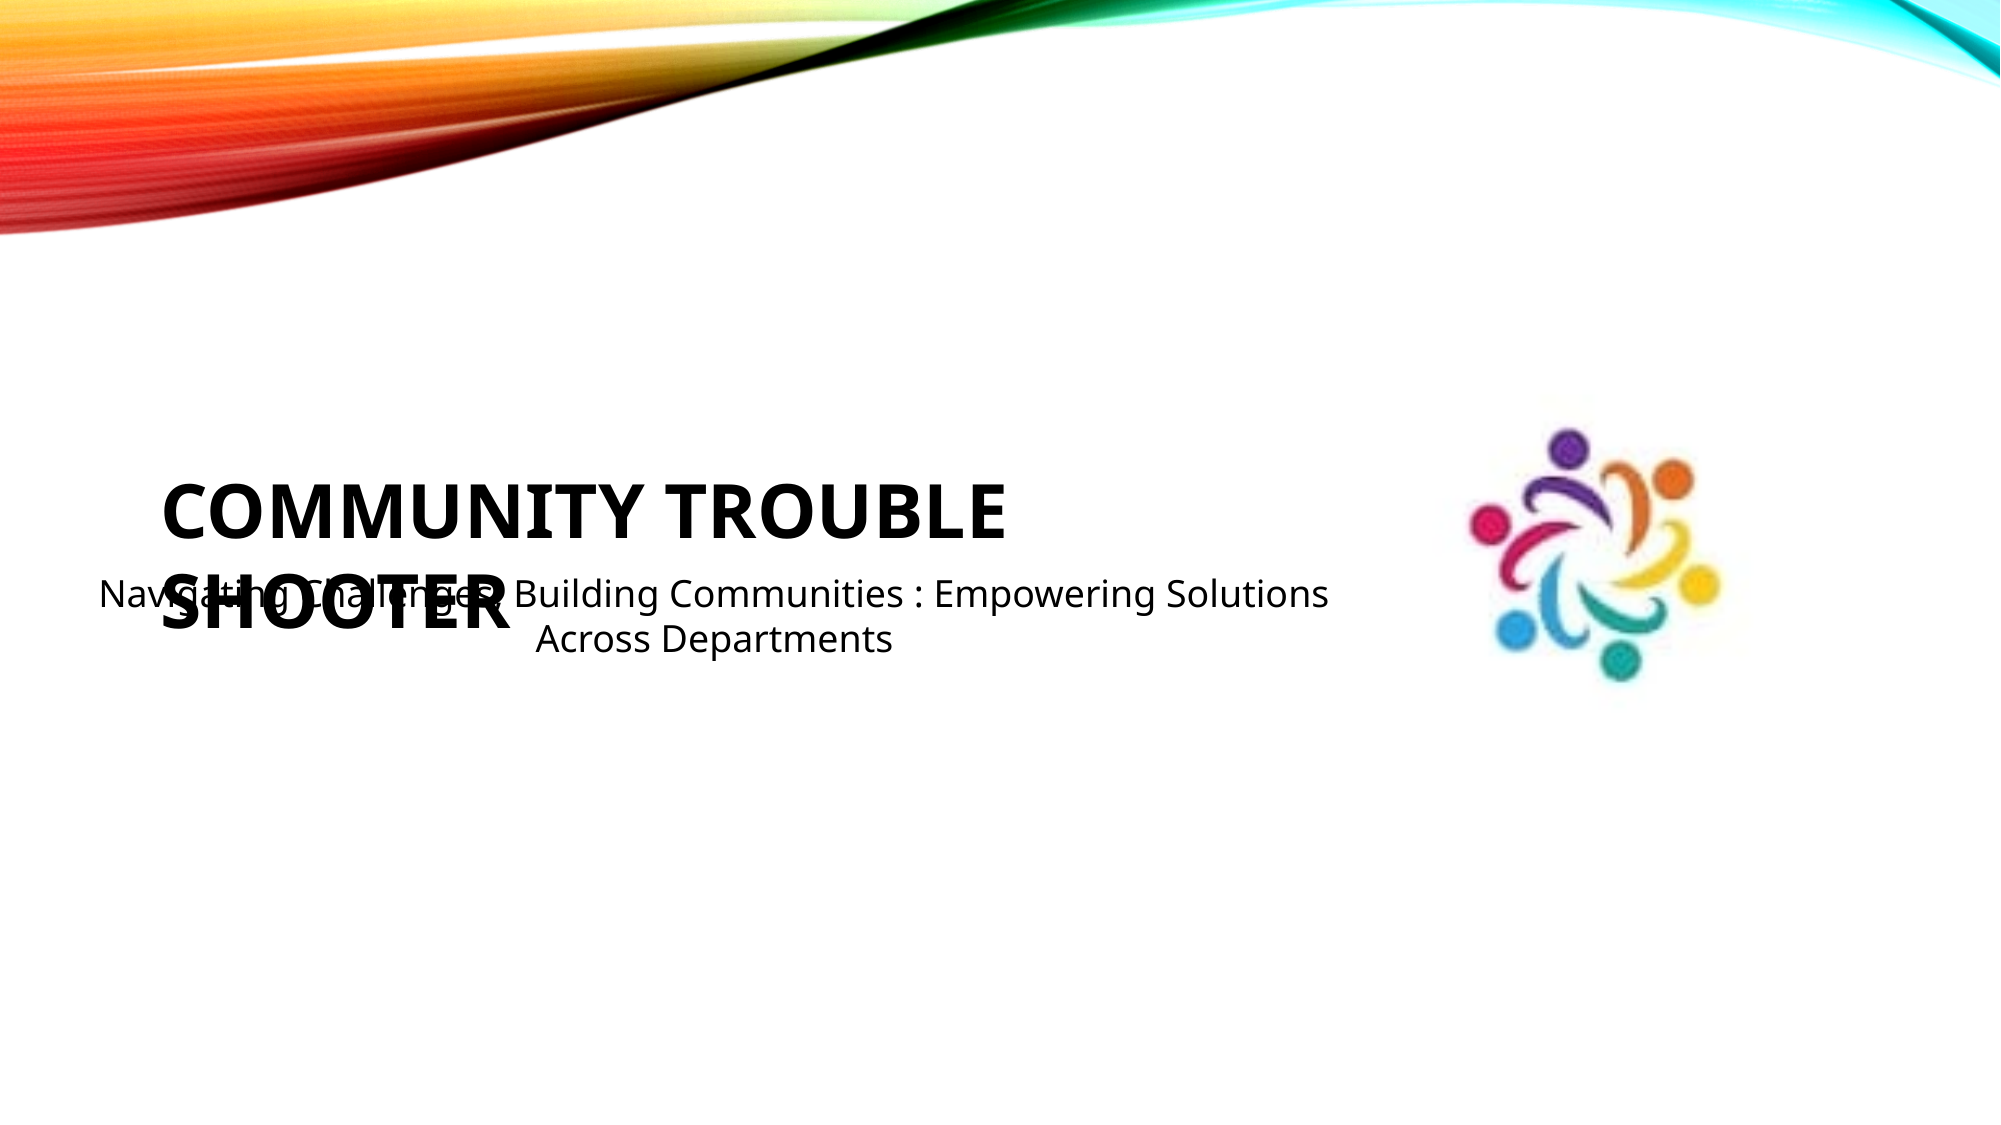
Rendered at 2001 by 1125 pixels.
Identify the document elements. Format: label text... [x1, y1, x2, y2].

text_box COMMUNITY TROUBLE SHOOTER [145, 456, 1229, 562]
picture [1229, 240, 1962, 973]
text_box Navigating Challenges, Building Communities : Empowering Solutions Across Departments [38, 562, 1229, 668]
picture [0, 0, 2000, 237]
